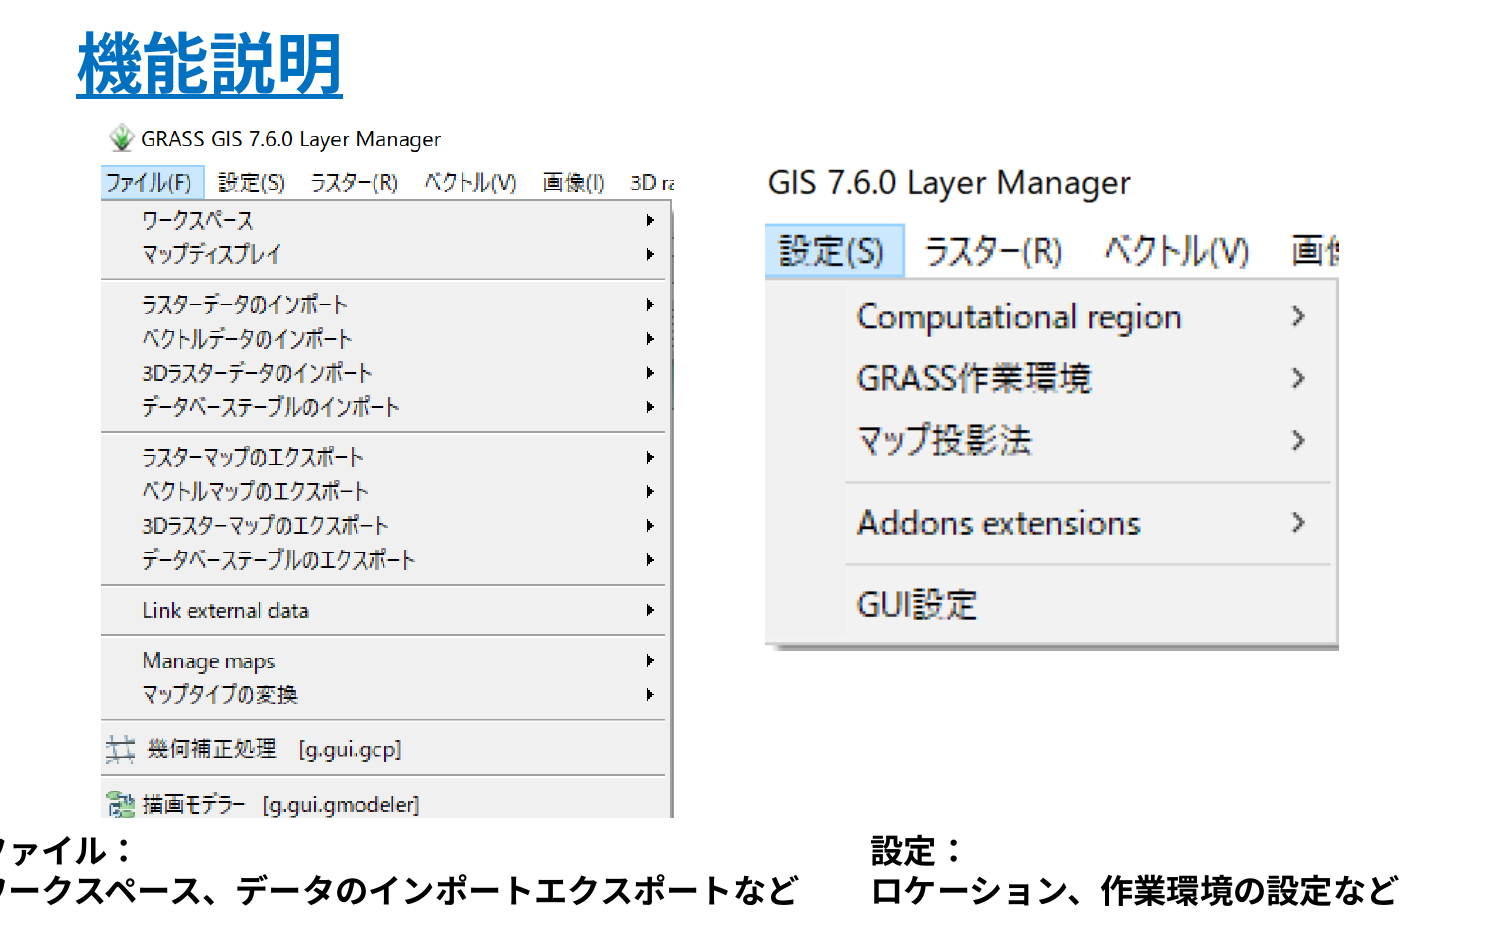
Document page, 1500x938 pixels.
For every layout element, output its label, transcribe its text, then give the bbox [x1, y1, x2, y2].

text_box 設定： ロケーション、作業環境の設定など [855, 822, 1464, 918]
picture [101, 119, 674, 818]
picture [765, 163, 1339, 651]
text_box ファイル： ワークスペース、データのインポートエクスポートなど [0, 822, 815, 918]
title 機能説明 [60, 25, 1355, 109]
